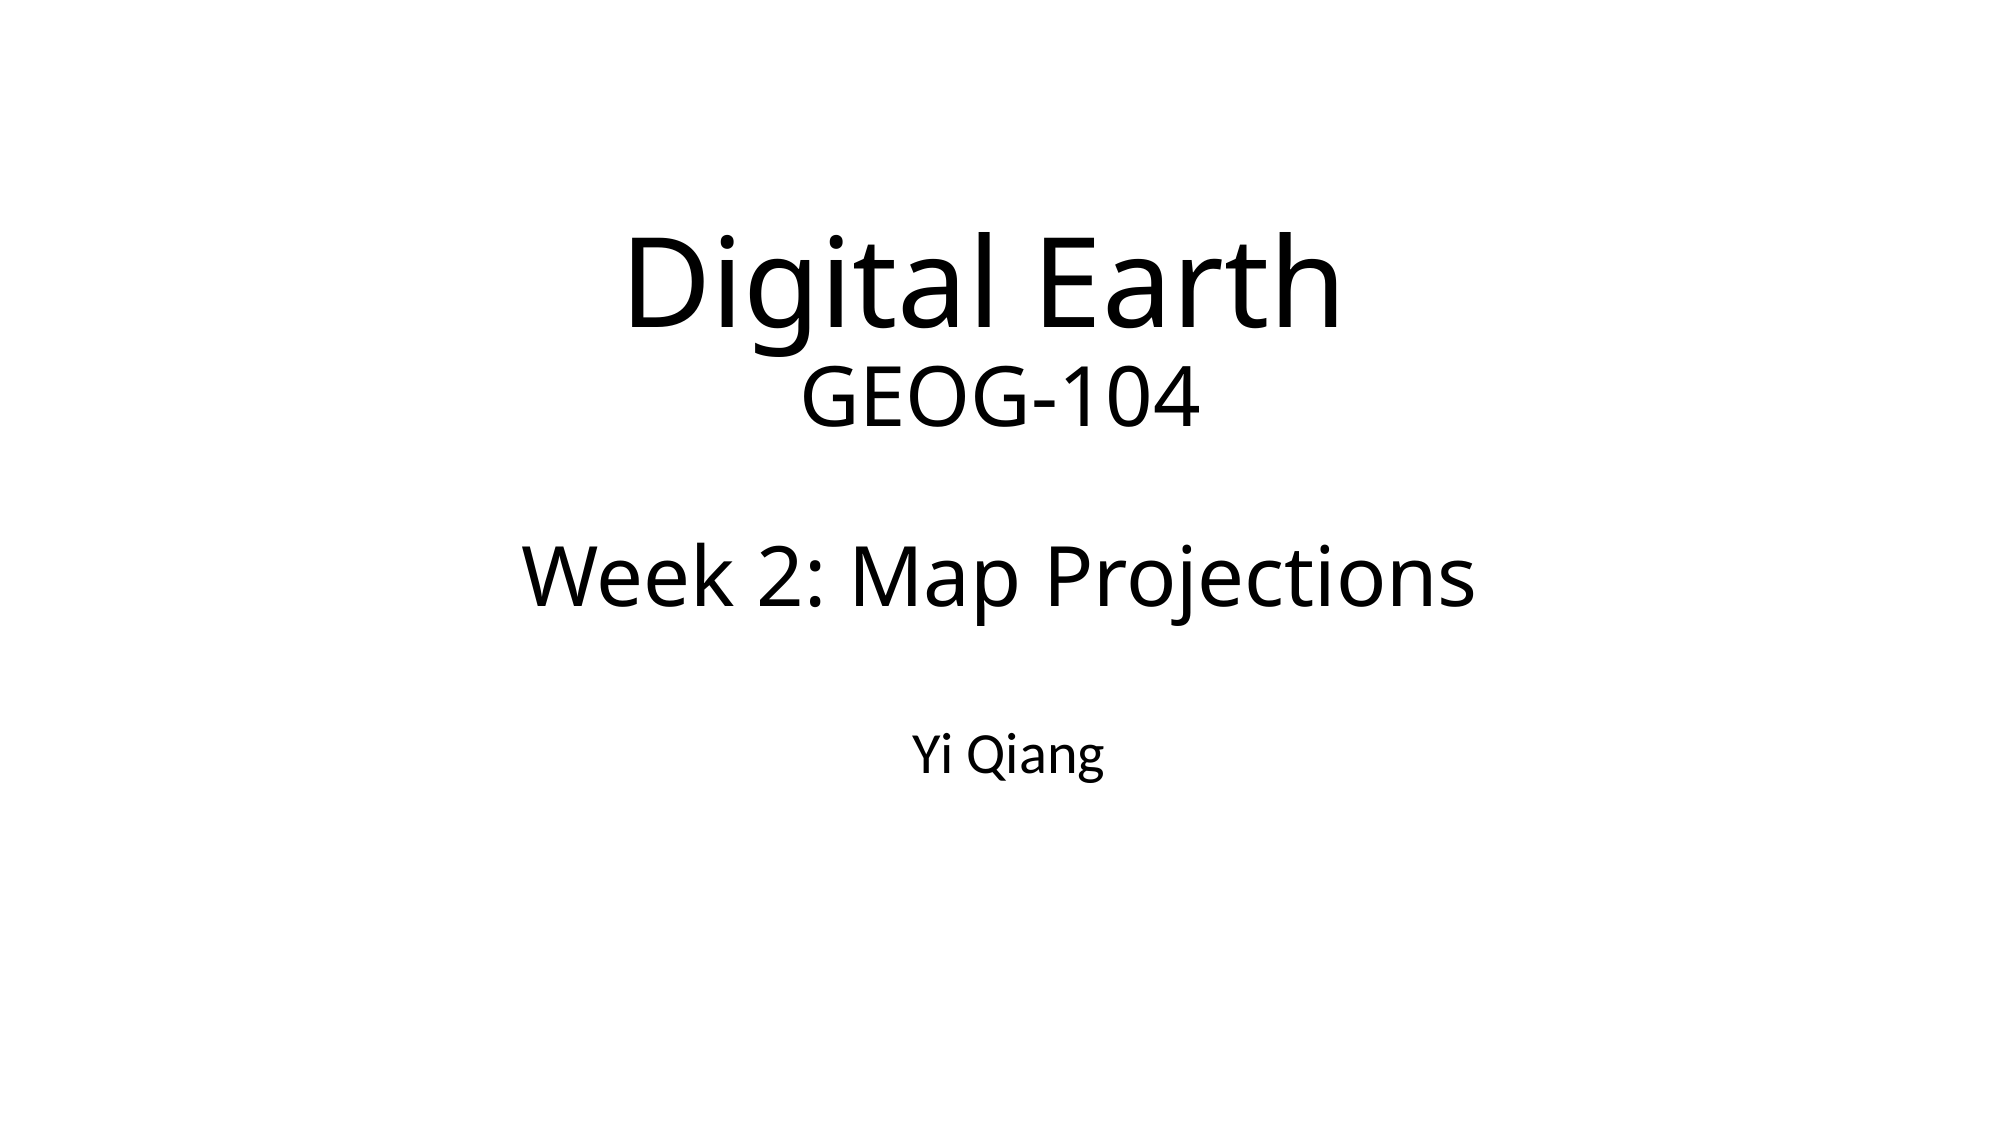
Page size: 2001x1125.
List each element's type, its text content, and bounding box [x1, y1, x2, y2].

subtitle Yi Qiang [258, 715, 1759, 1011]
title Digital Earth GEOG-104 Week 2: Map Projections [249, 184, 1750, 633]
